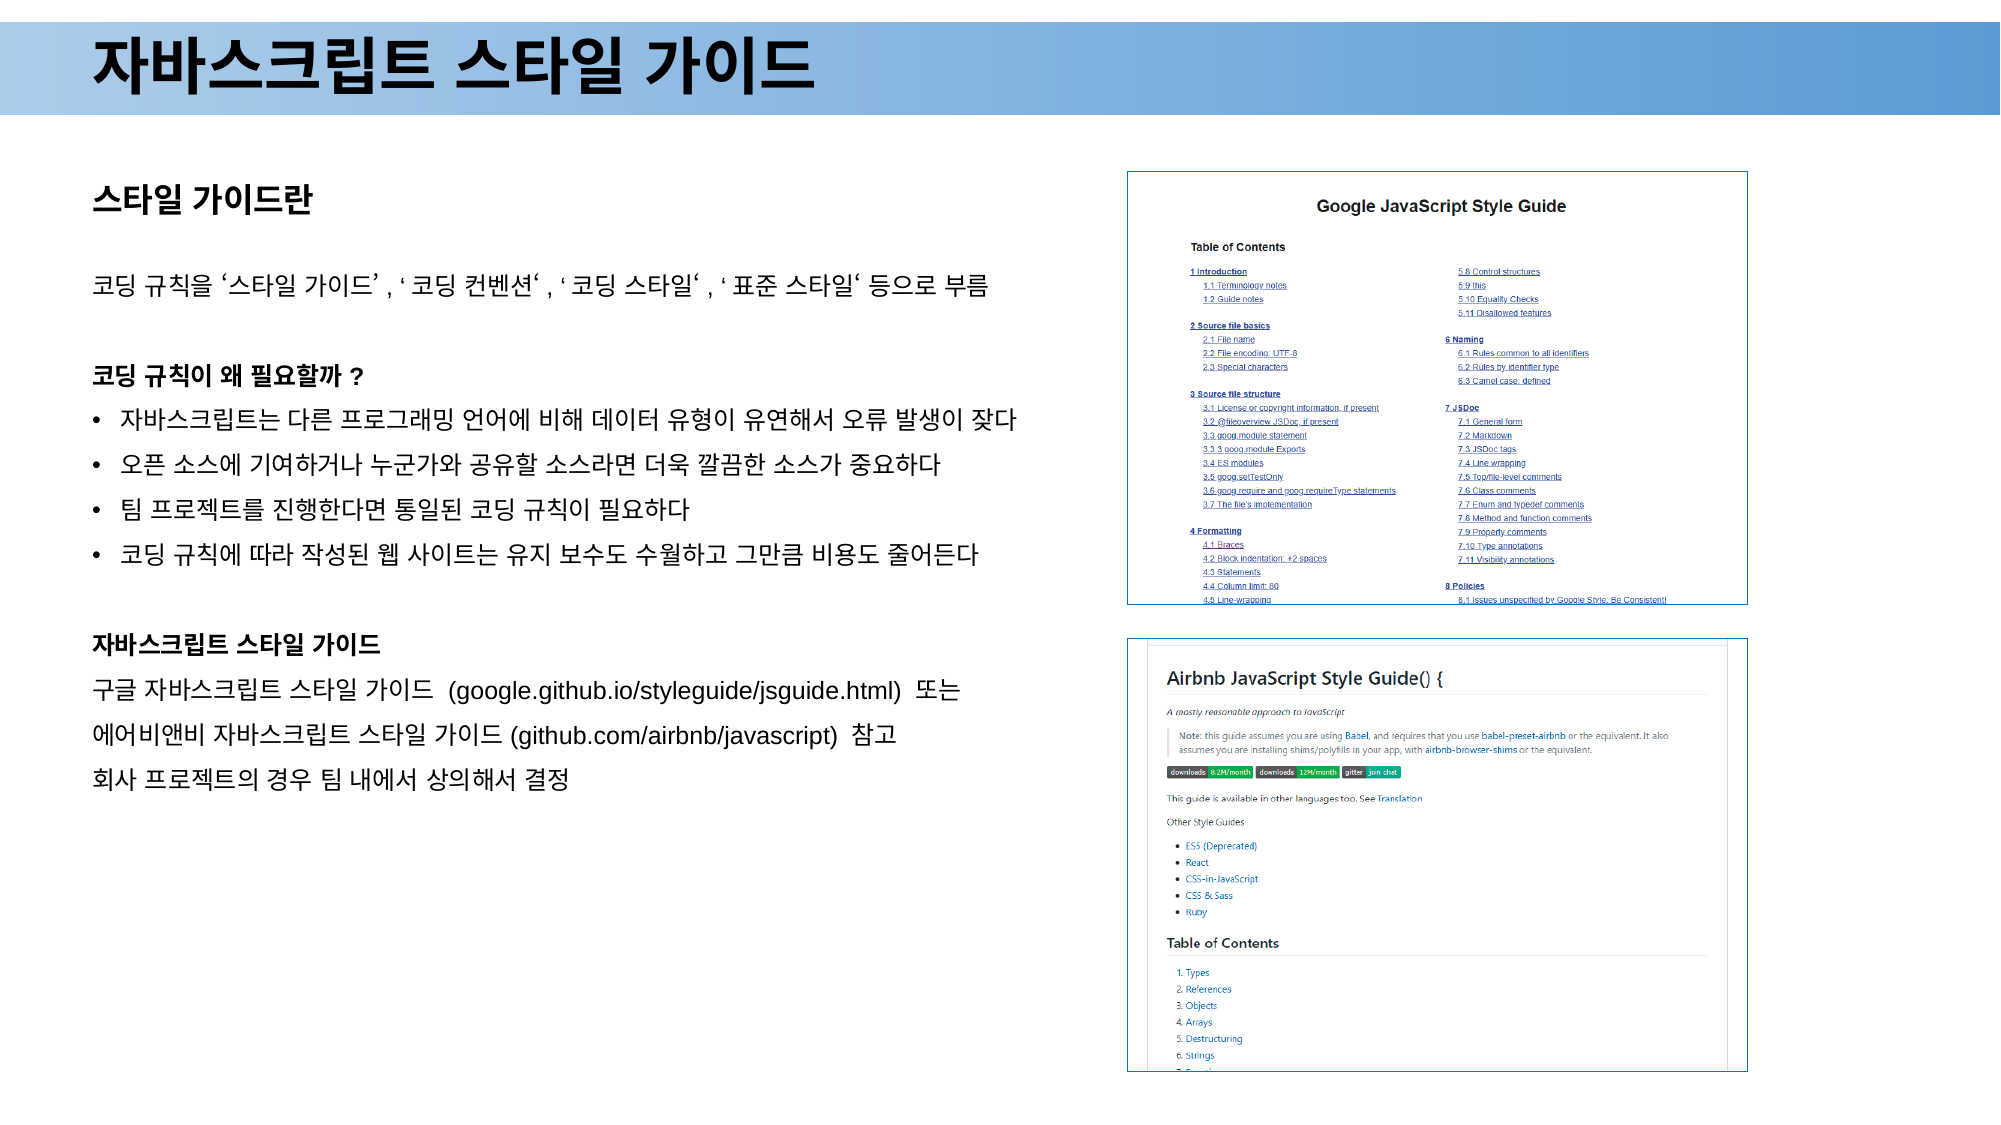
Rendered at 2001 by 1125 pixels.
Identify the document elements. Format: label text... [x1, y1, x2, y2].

picture [1127, 638, 1749, 1072]
text_box 코딩 규칙을 ‘스타일 가이드’, ‘코딩 컨벤션‘, ‘코딩 스타일‘, ‘표준 스타일‘ 등으로 부름 코딩 규칙이 왜 필요할까? 자바스크립트는 다른 프로그래밍 언어에 비해 데이터 유형이 유연해서 오류 발생이 잦다 오픈 소스에 기여하거나 누군가와 공유할 소스라면 더욱 깔끔한 소스가 중요하다 팀 프로젝트를 진행한다면 통일된 코딩 규칙이 필요하다 코딩 규칙에 따라 작성된 웹 사이트는 유지 보수도 수월하고 그만큼 비용도 줄어든다 자바스크립트 스타일 가이드 구글 자바스크립트 스타일 가이드 (google.github.io/styleguide/jsguide.html) 또는 에어비앤비 자바스크립트 스타일 가이드(github.com/airbnb/javascript) 참고 회사 프로젝트의 경우 팀 내에서 상의해서 결정 [77, 248, 1748, 802]
picture [1127, 171, 1748, 605]
title 자바스크립트 스타일 가이드 [77, 22, 1569, 116]
text_box 스타일 가이드란 [77, 171, 567, 227]
